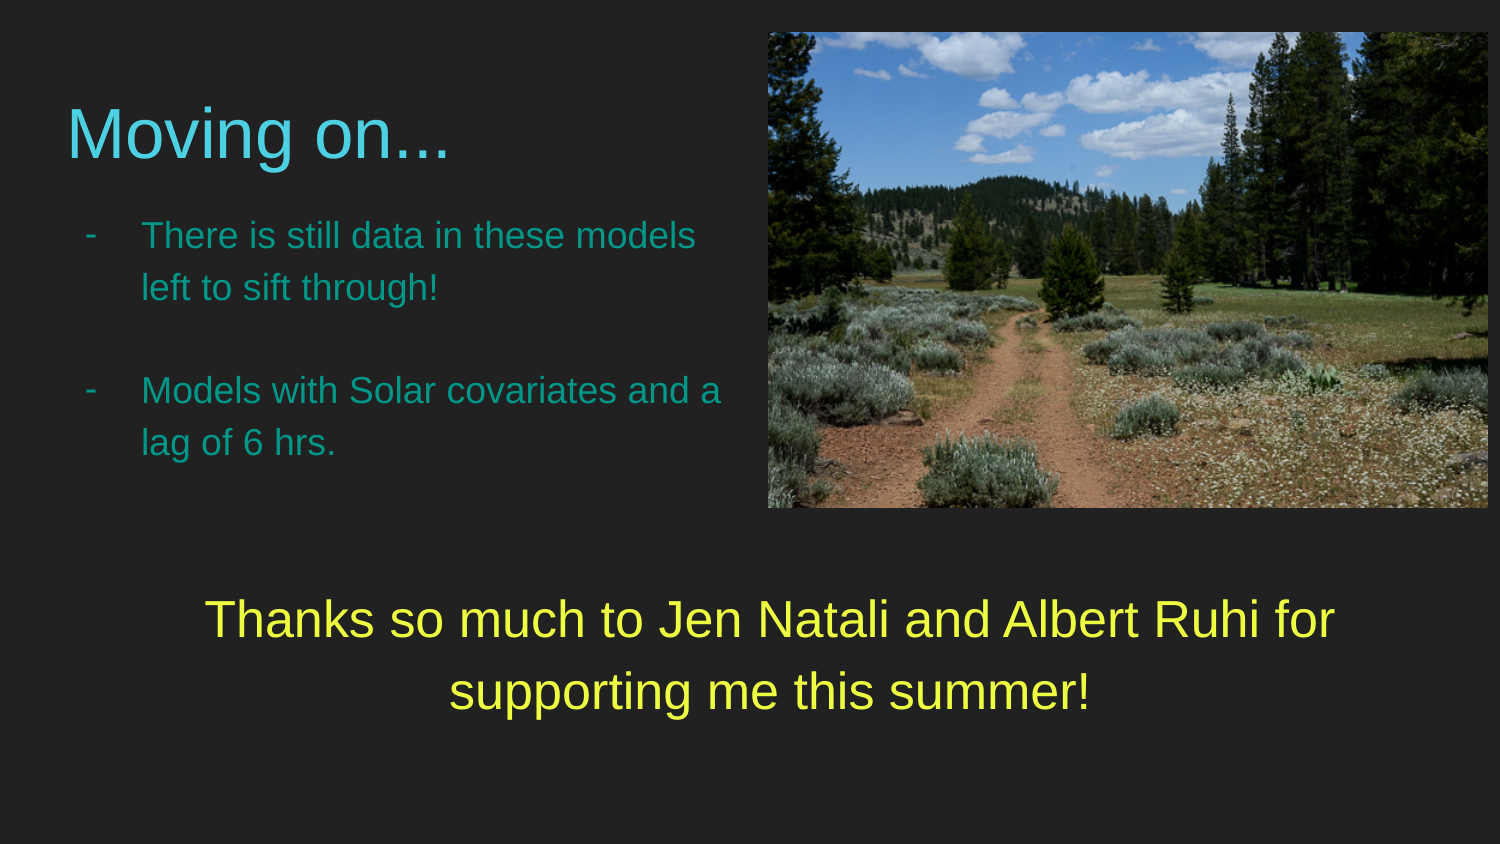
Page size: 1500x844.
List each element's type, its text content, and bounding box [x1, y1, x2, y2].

title Moving on... [51, 72, 763, 167]
text_box Thanks so much to Jen Natali and Albert Ruhi for supporting me this summer! [76, 561, 1465, 735]
list There is still data in these models left to sift through! Models with Solar covariates and a lag of 6 hrs. [51, 189, 760, 523]
picture [768, 32, 1488, 509]
